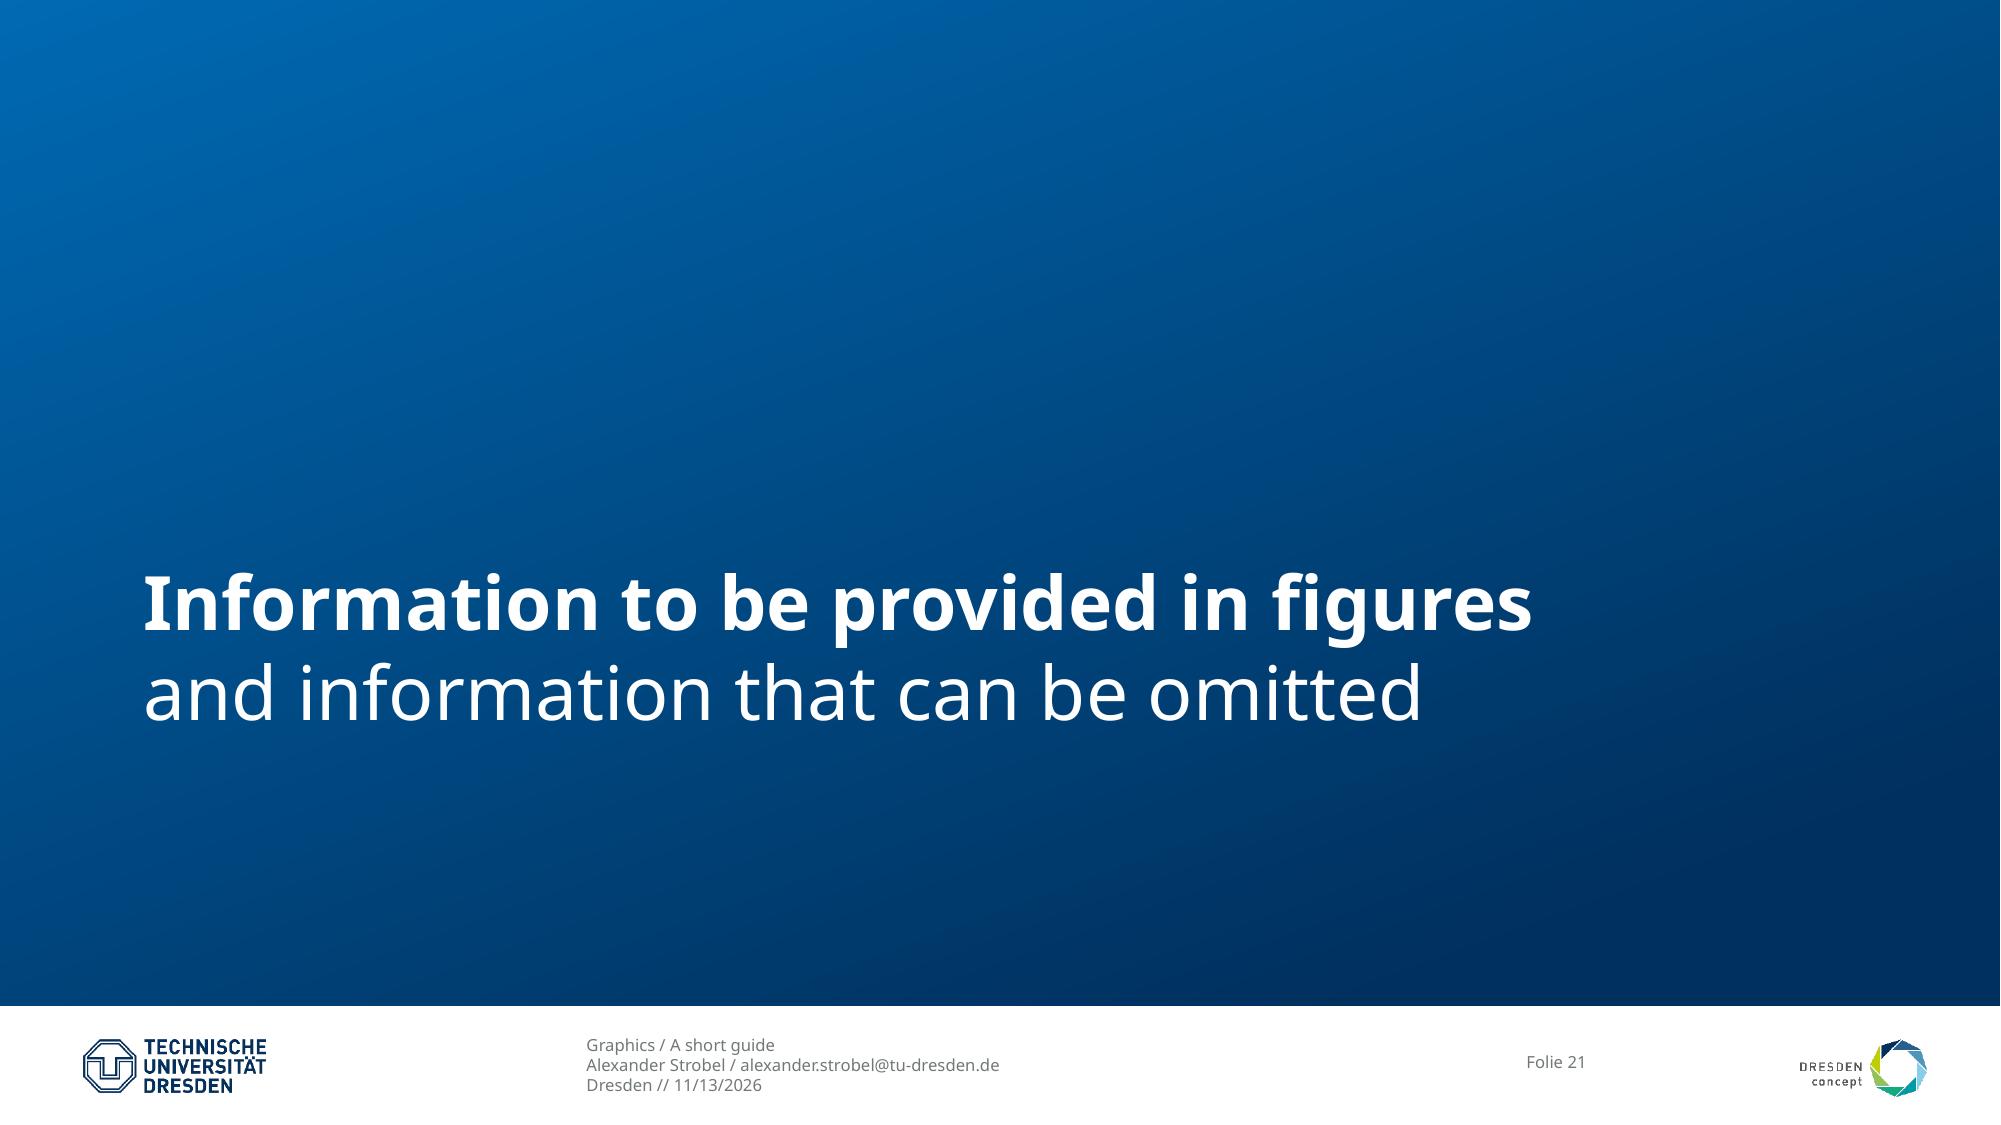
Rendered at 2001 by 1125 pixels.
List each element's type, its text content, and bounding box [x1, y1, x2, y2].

picture [83, 1039, 266, 1093]
picture [1800, 1039, 1927, 1097]
title Information to be provided in figures and information that can be omitted [143, 555, 1880, 753]
